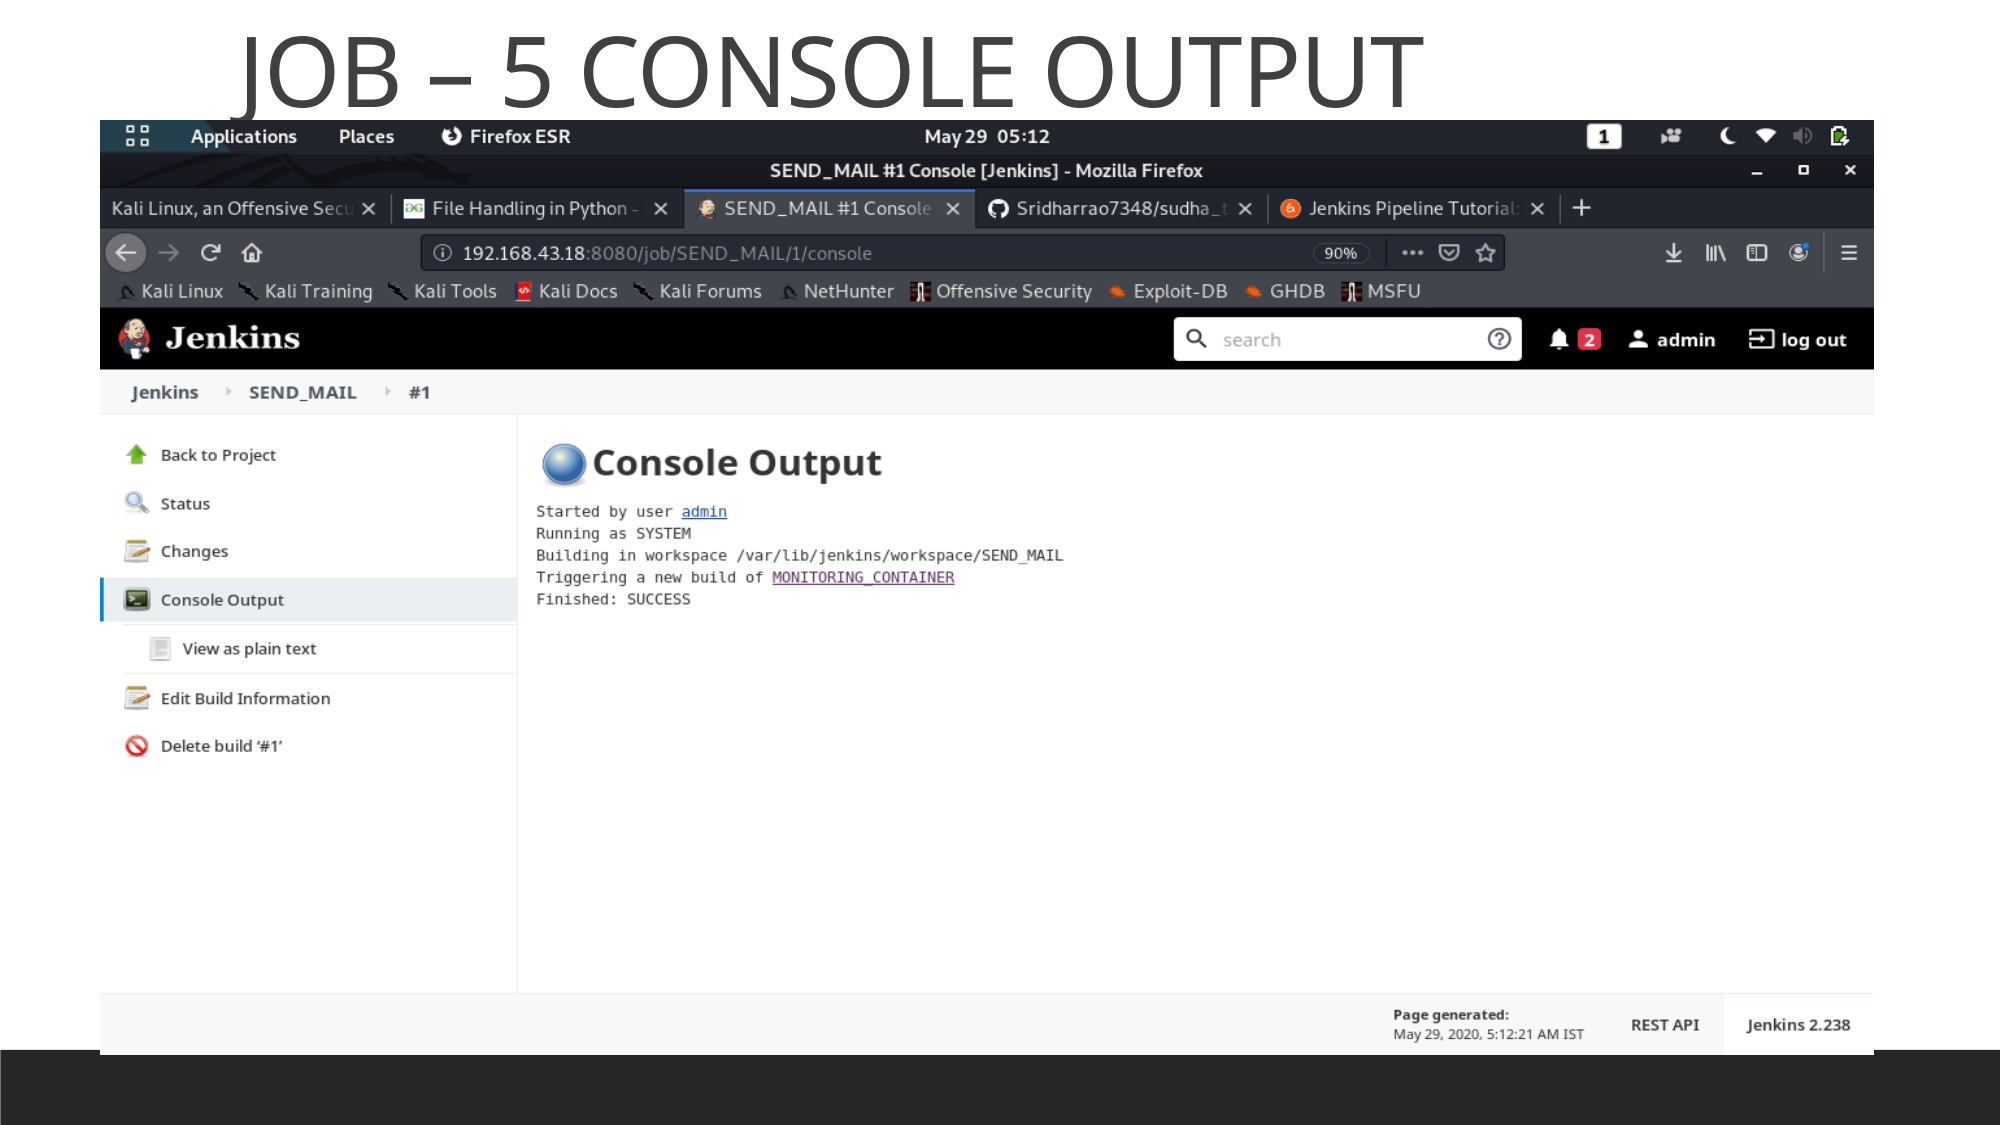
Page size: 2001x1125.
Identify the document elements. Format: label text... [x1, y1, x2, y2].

title JOB – 5 CONSOLE OUTPUT [223, 0, 1874, 118]
picture [99, 120, 1875, 1055]
